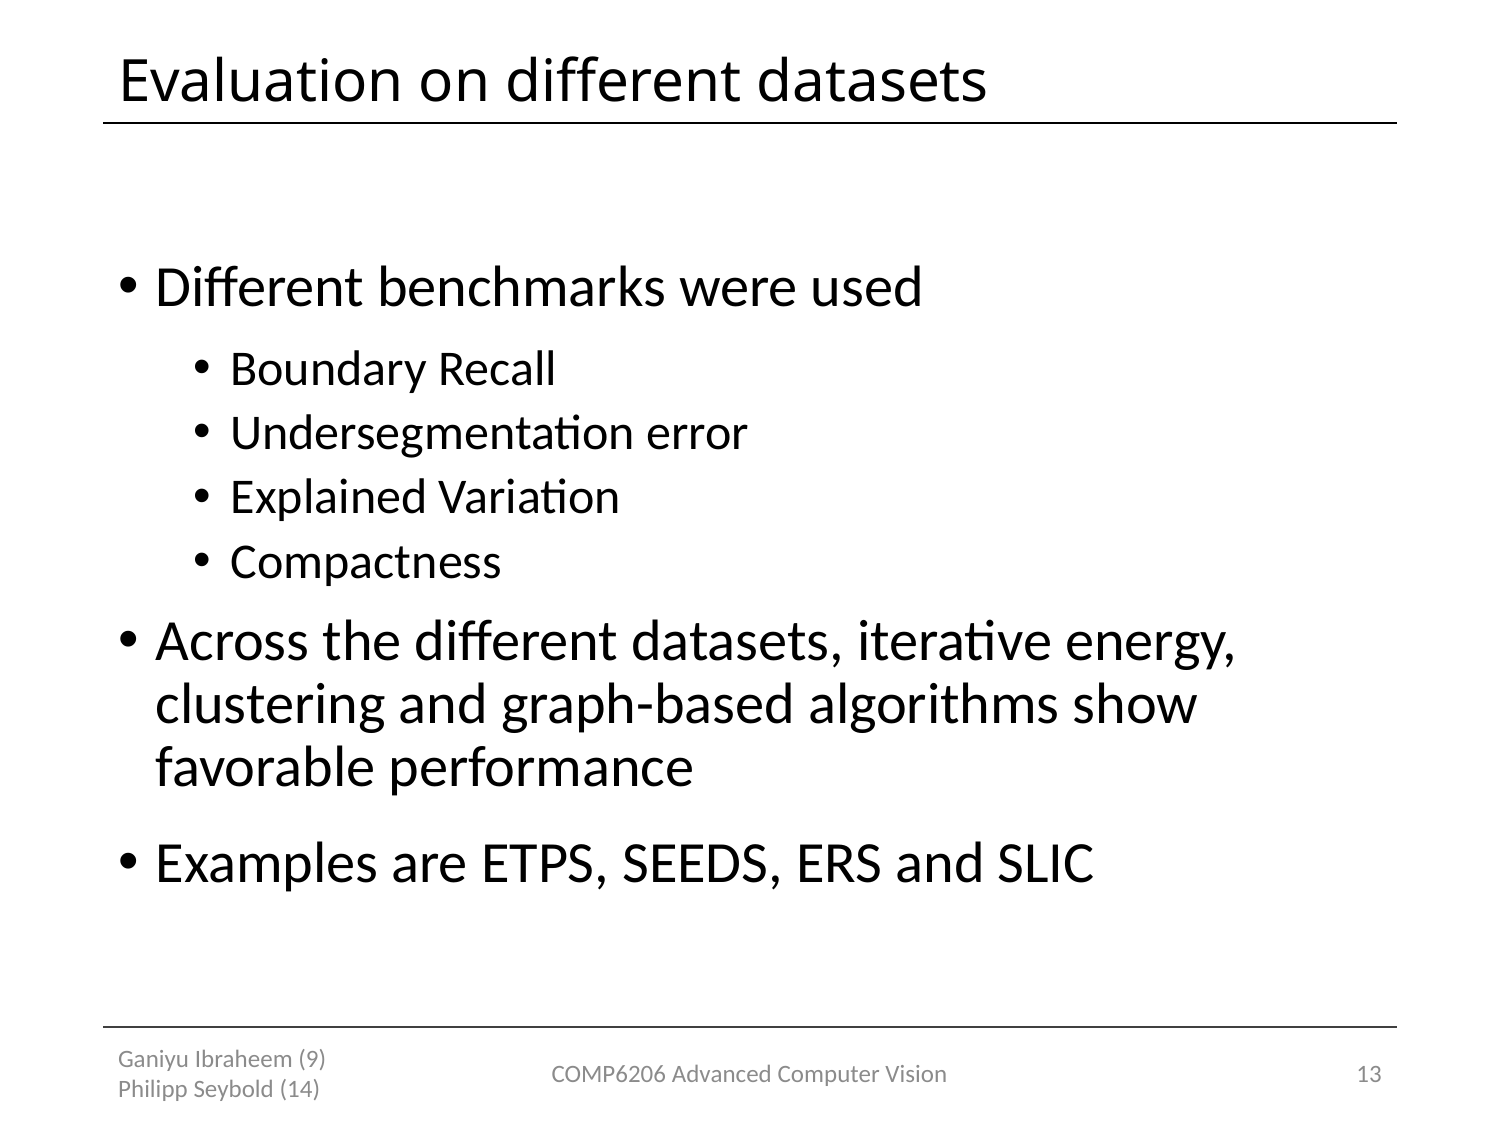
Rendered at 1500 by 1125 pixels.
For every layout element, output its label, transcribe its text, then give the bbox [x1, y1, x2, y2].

list Different benchmarks were used Boundary Recall Undersegmentation error Explained Variation Compactness Across the different datasets, iterative energy, clustering and graph-based algorithms show favorable performance Examples are ETPS, SEEDS, ERS and SLIC [103, 248, 1397, 972]
slide_number 13 [1059, 1042, 1397, 1103]
title Evaluation on different datasets [103, 41, 1397, 124]
footer COMP6206 Advanced Computer Vision [496, 1042, 1004, 1103]
slide_number Ganiyu Ibraheem (9) Philipp Seybold (14) [103, 1042, 358, 1103]
